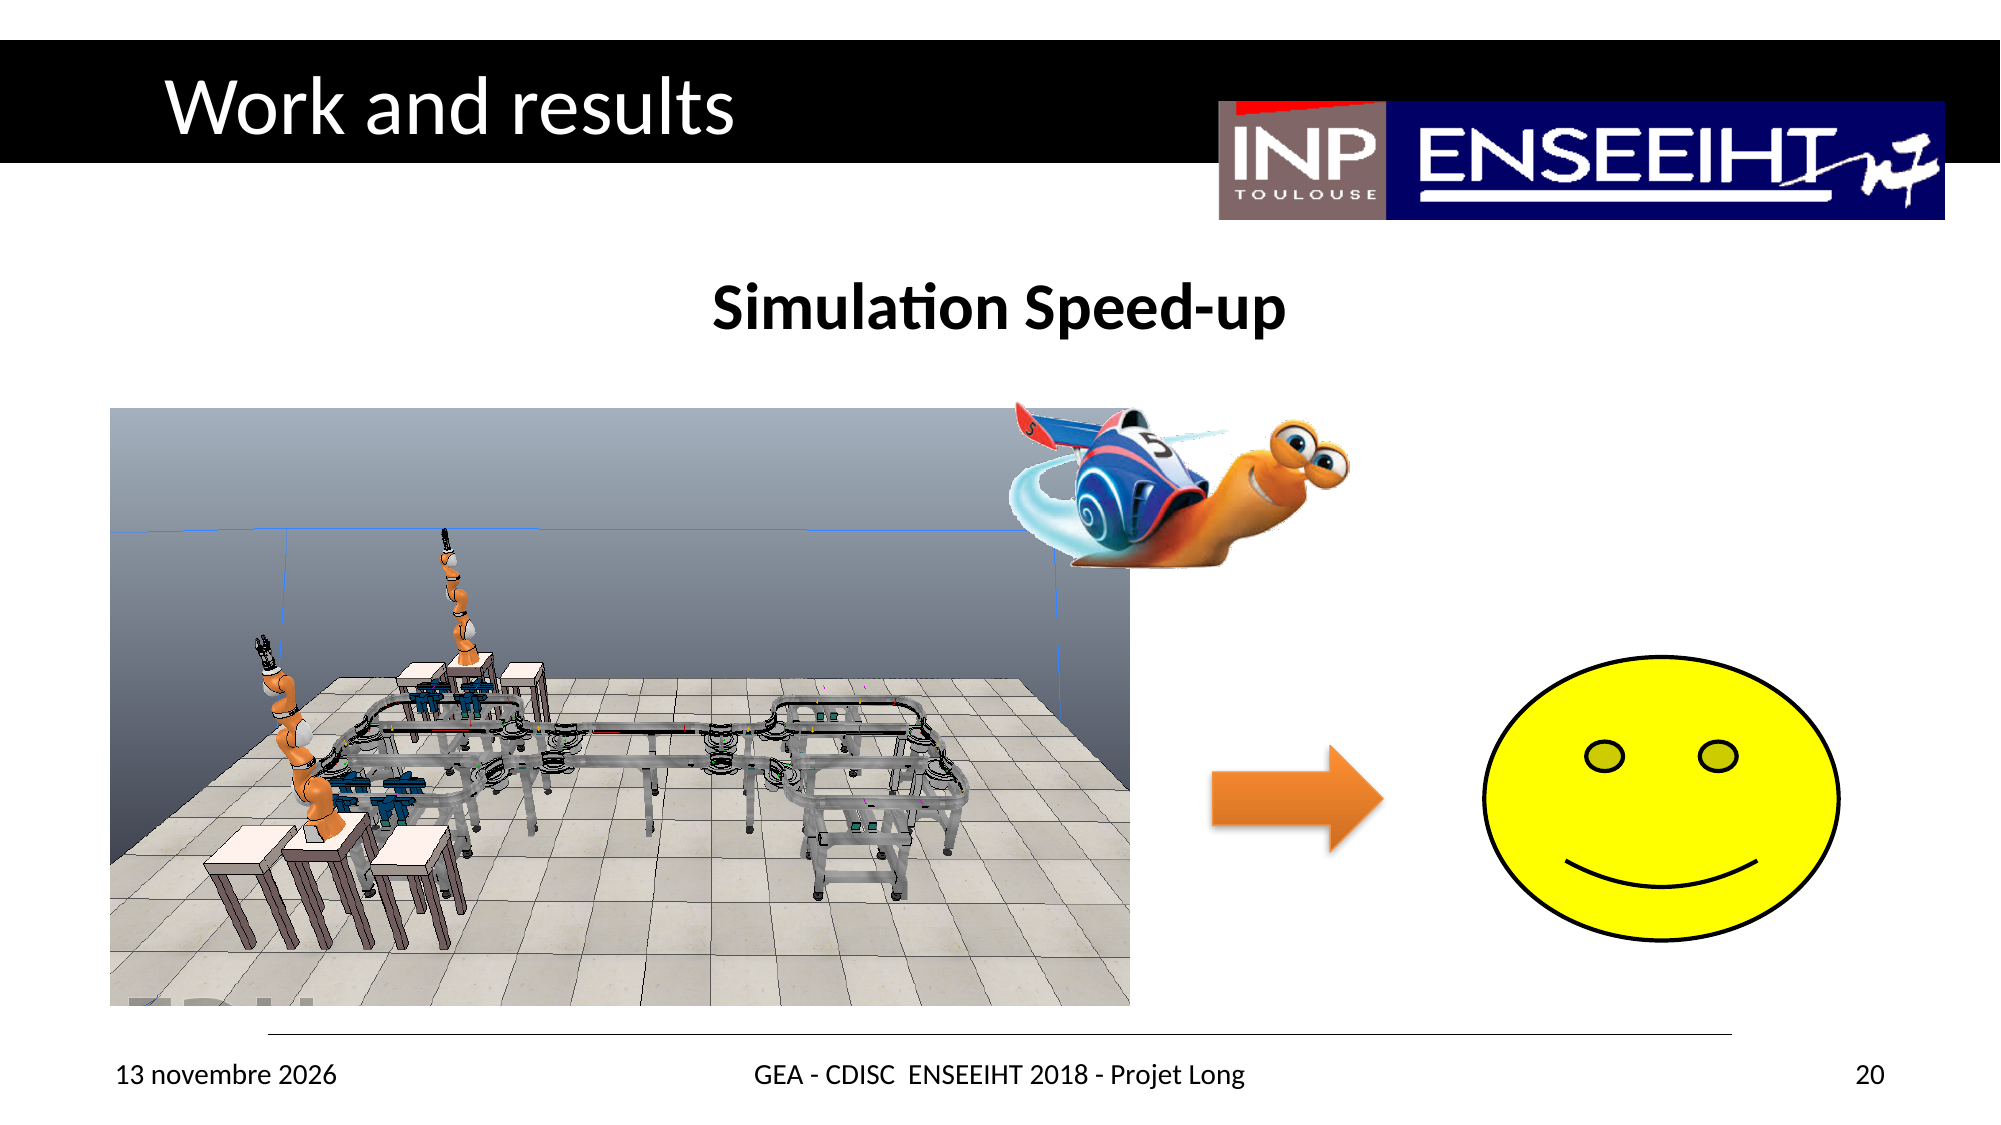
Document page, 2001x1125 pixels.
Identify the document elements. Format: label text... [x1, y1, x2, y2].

slide_number 20 [1433, 1042, 1900, 1103]
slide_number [99, 1042, 567, 1103]
text_box [1211, 744, 1384, 853]
footer GEA - CDISC ENSEEIHT 2018 - Projet Long [733, 1043, 1267, 1103]
picture [110, 400, 1350, 1006]
picture [1218, 101, 1946, 221]
text_box [1482, 654, 1841, 943]
text_box Work and results [0, 40, 2000, 163]
list Simulation Speed-up [99, 255, 1900, 998]
